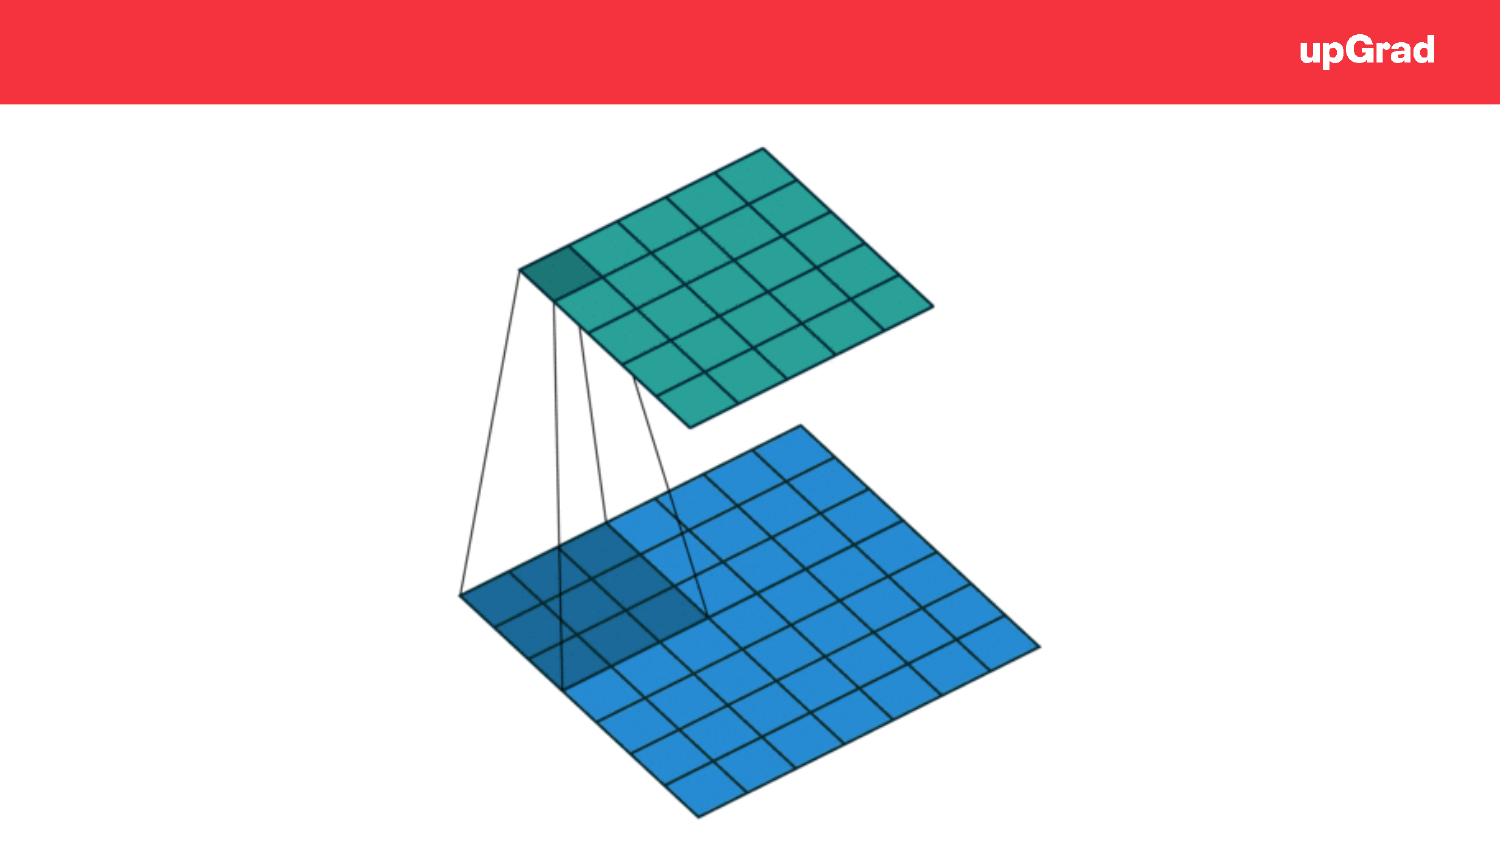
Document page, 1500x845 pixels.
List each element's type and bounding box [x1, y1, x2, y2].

picture [1300, 34, 1434, 70]
picture [424, 113, 1076, 845]
